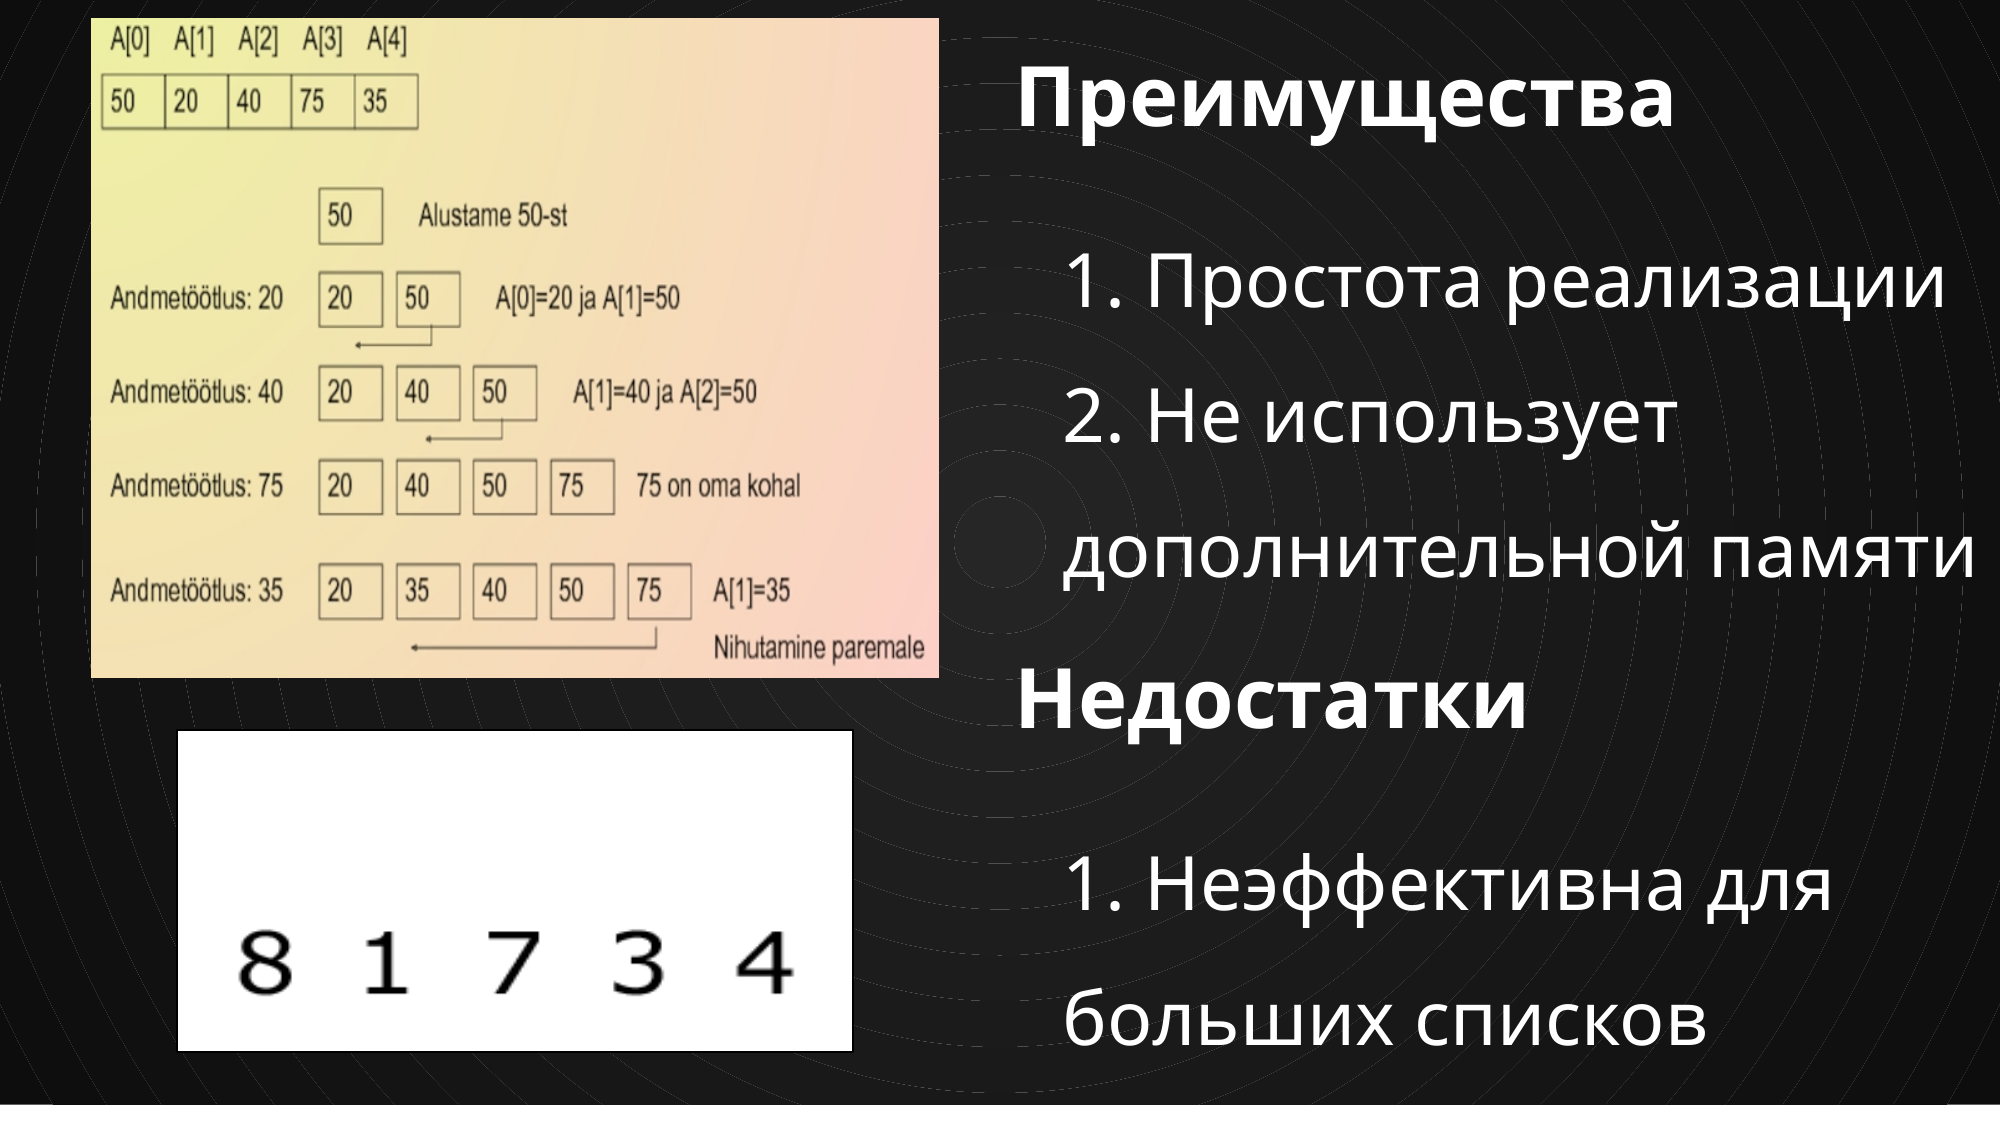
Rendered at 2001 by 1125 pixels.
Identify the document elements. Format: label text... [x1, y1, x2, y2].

text_box [0, 0, 2000, 1106]
picture [90, 18, 939, 678]
picture [177, 731, 852, 1052]
text_box 1. Неэффективна для больших списков [1047, 783, 2000, 1068]
text_box 1. Простота реализации 2. Не использует дополнительной памяти [1047, 180, 2000, 600]
text_box Преимущества [999, 35, 1999, 151]
text_box Недостатки [999, 637, 1848, 753]
